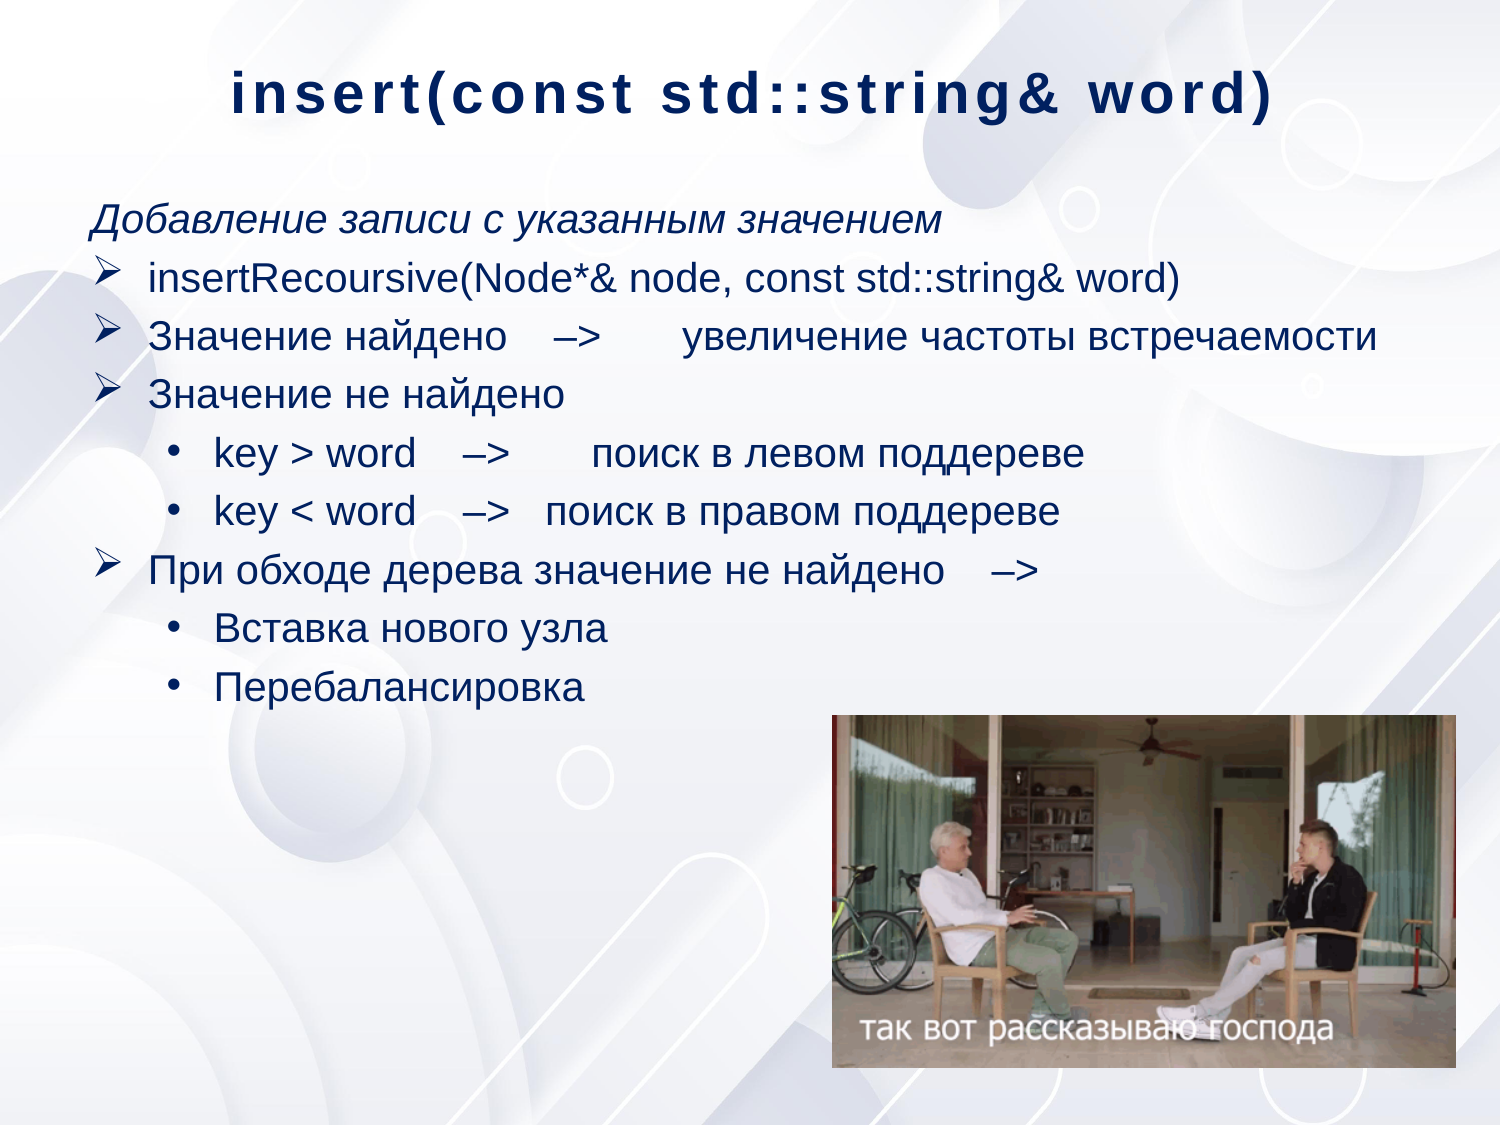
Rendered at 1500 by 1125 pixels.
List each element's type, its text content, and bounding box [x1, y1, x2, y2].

list Добавление записи с указанным значением insertRecoursive(Node*& node, const std::string& word) Значение найдено –> увеличение частоты встречаемости Значение не найдено key > word –> поиск в левом поддереве key < word –> поиск в правом поддереве При обходе дерева значение не найдено –> Вставка нового узла Перебалансировка [76, 184, 1427, 927]
picture [0, 0, 1500, 1125]
title insert(const std::string& word) [76, 30, 1427, 149]
